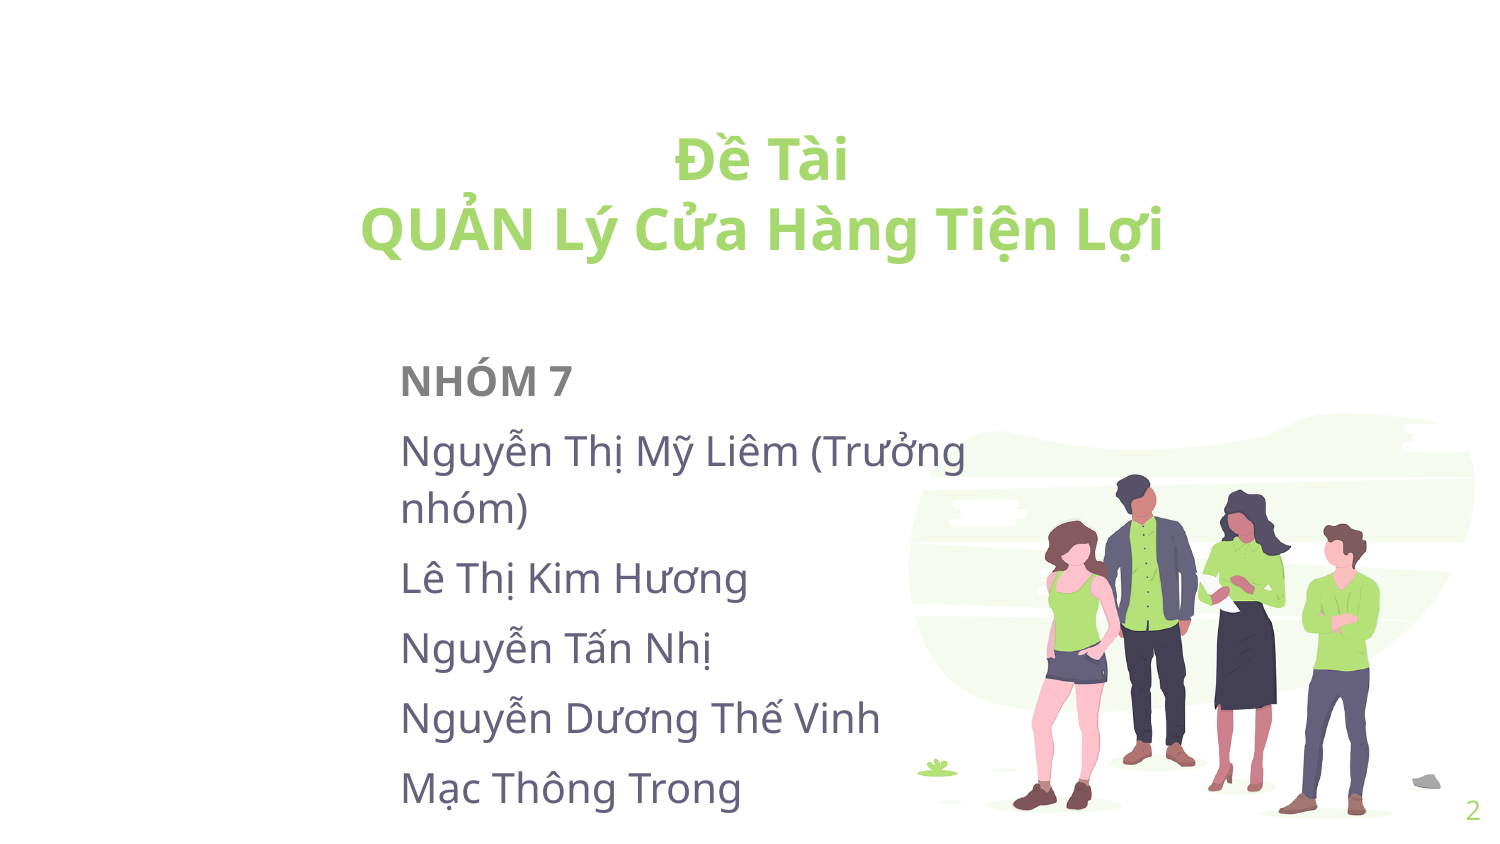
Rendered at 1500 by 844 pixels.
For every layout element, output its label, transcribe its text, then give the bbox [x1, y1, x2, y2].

subtitle NHÓM 7 Nguyễn Thị Mỹ Liêm (Trưởng nhóm) Lê Thị Kim Hương Nguyễn Tấn Nhị Nguyễn Dương Thế Vinh Mạc Thông Trong [399, 346, 1100, 822]
title Đề Tài QUẢN Lý Cửa Hàng Tiện Lợi [150, 84, 1375, 263]
picture [1100, 413, 1475, 819]
slide_number 2 [1391, 779, 1482, 844]
